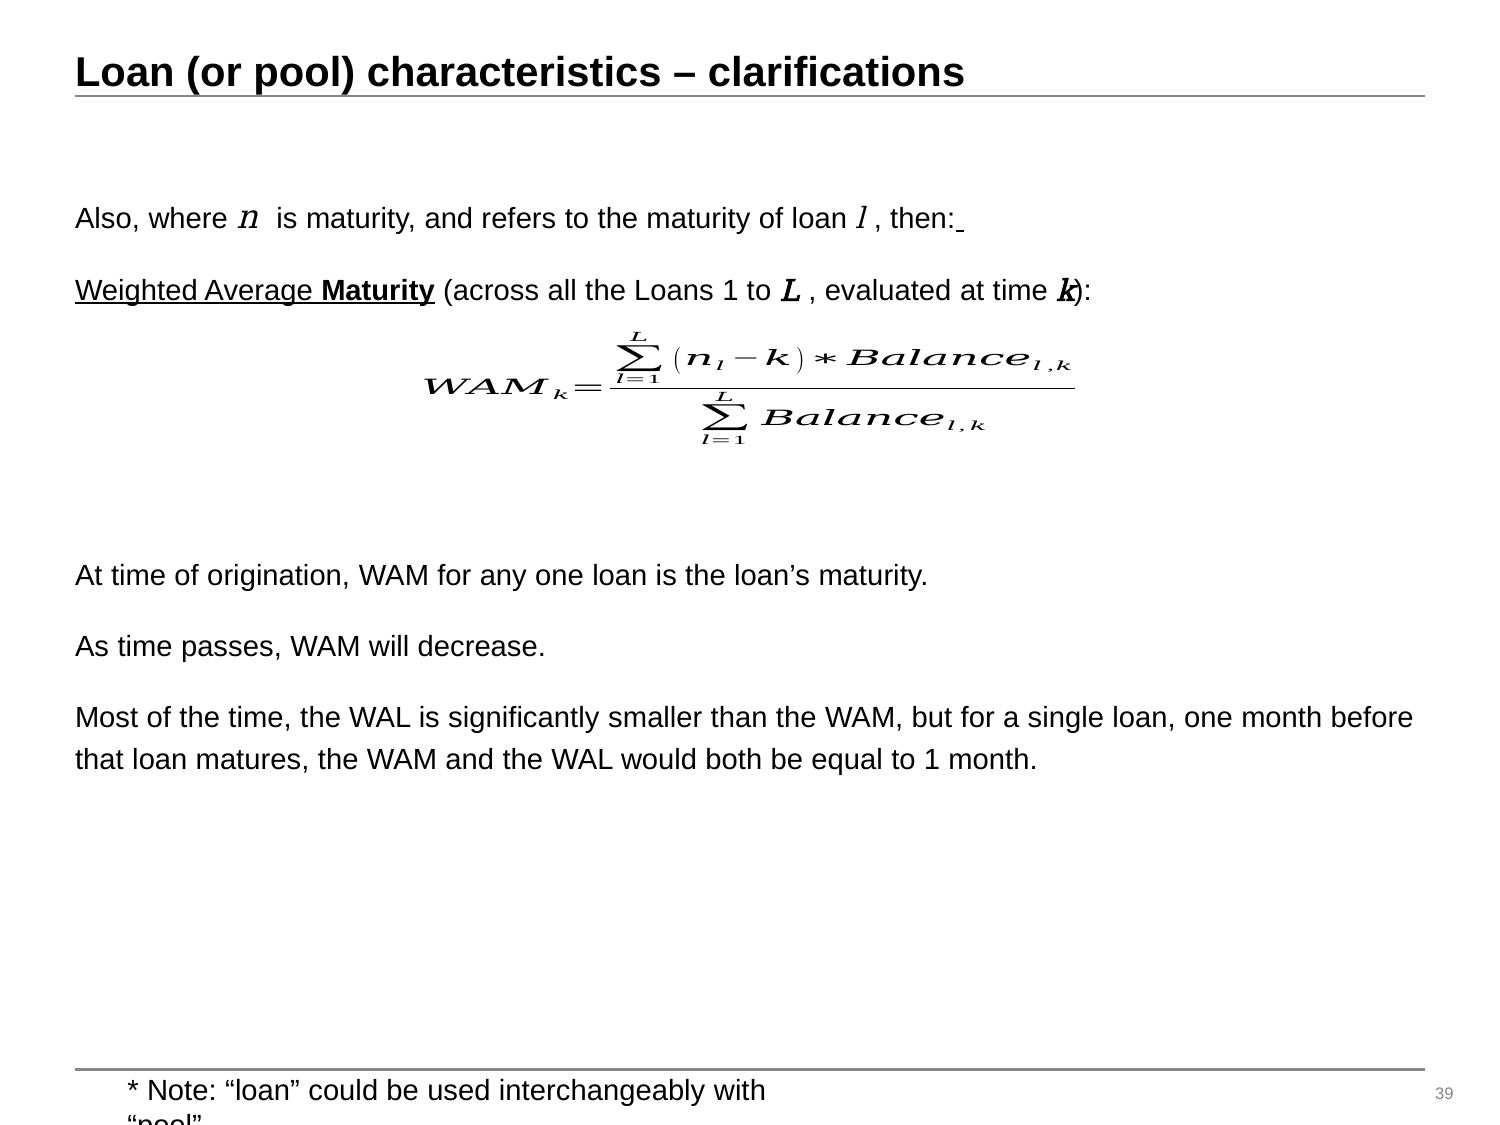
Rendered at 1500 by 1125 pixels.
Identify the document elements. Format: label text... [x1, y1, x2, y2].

text_box * Note: “loan” could be used interchangeably with “pool” [112, 1063, 863, 1125]
title Loan (or pool) characteristics – clarifications [75, 45, 1424, 96]
